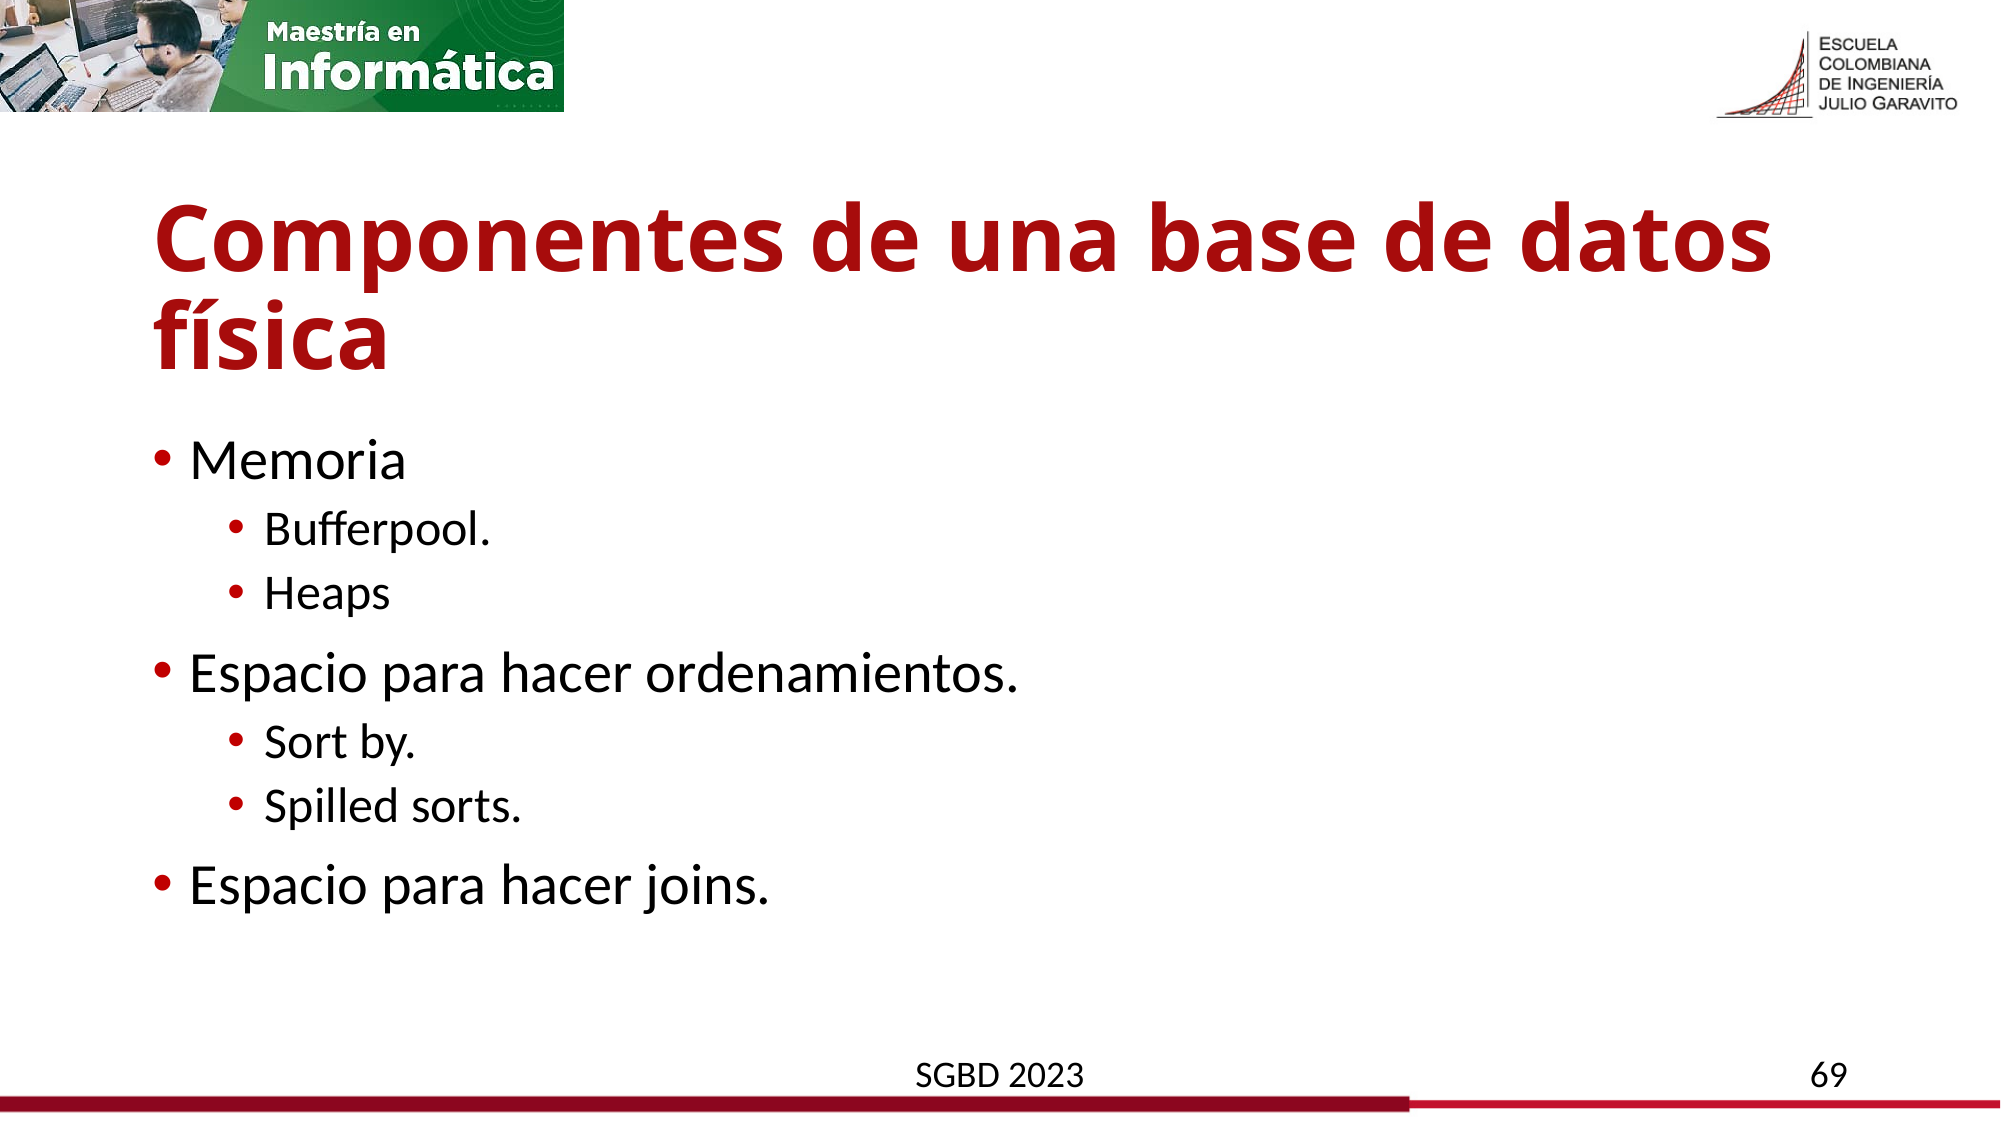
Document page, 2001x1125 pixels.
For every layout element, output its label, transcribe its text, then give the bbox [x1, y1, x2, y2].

slide_number 69 [1412, 1042, 1863, 1103]
list Memoria Bufferpool. Heaps Espacio para hacer ordenamientos. Sort by. Spilled sorts. Espacio para hacer joins. [137, 421, 1863, 1050]
title Componentes de una base de datos física [137, 182, 1863, 400]
footer SGBD 2023 [662, 1042, 1338, 1103]
picture [0, 0, 2001, 1125]
